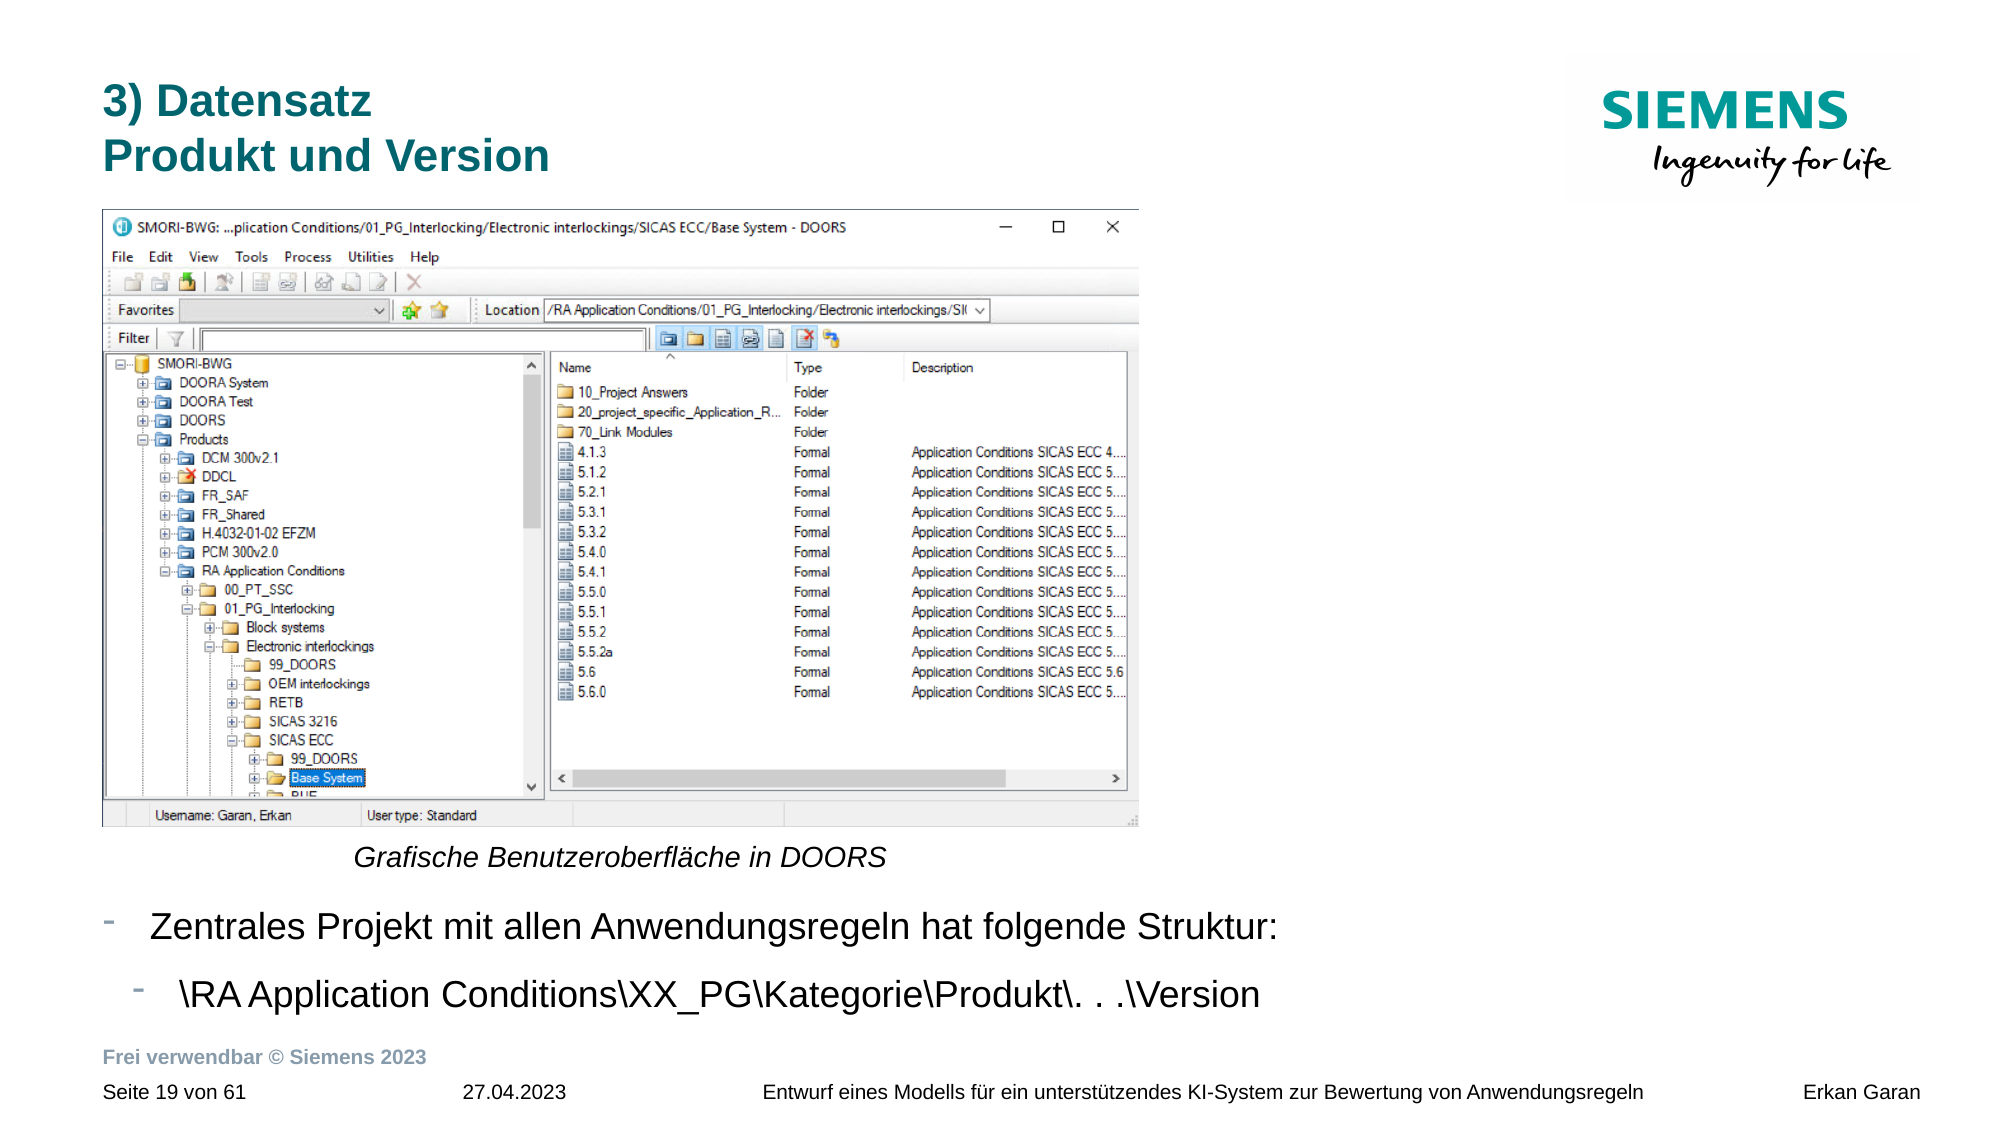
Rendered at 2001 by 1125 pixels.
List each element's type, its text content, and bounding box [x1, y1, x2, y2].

list Zentrales Projekt mit allen Anwendungsregeln hat folgende Struktur: \RA Application Conditions\XX_PG\Kategorie\Produkt\. . .\Version [102, 879, 1449, 1015]
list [102, 209, 1139, 827]
title 3) Datensatz Produkt und Version [0, 0, 2000, 233]
text_box Grafische Benutzeroberfläche in DOORS [102, 834, 1139, 883]
